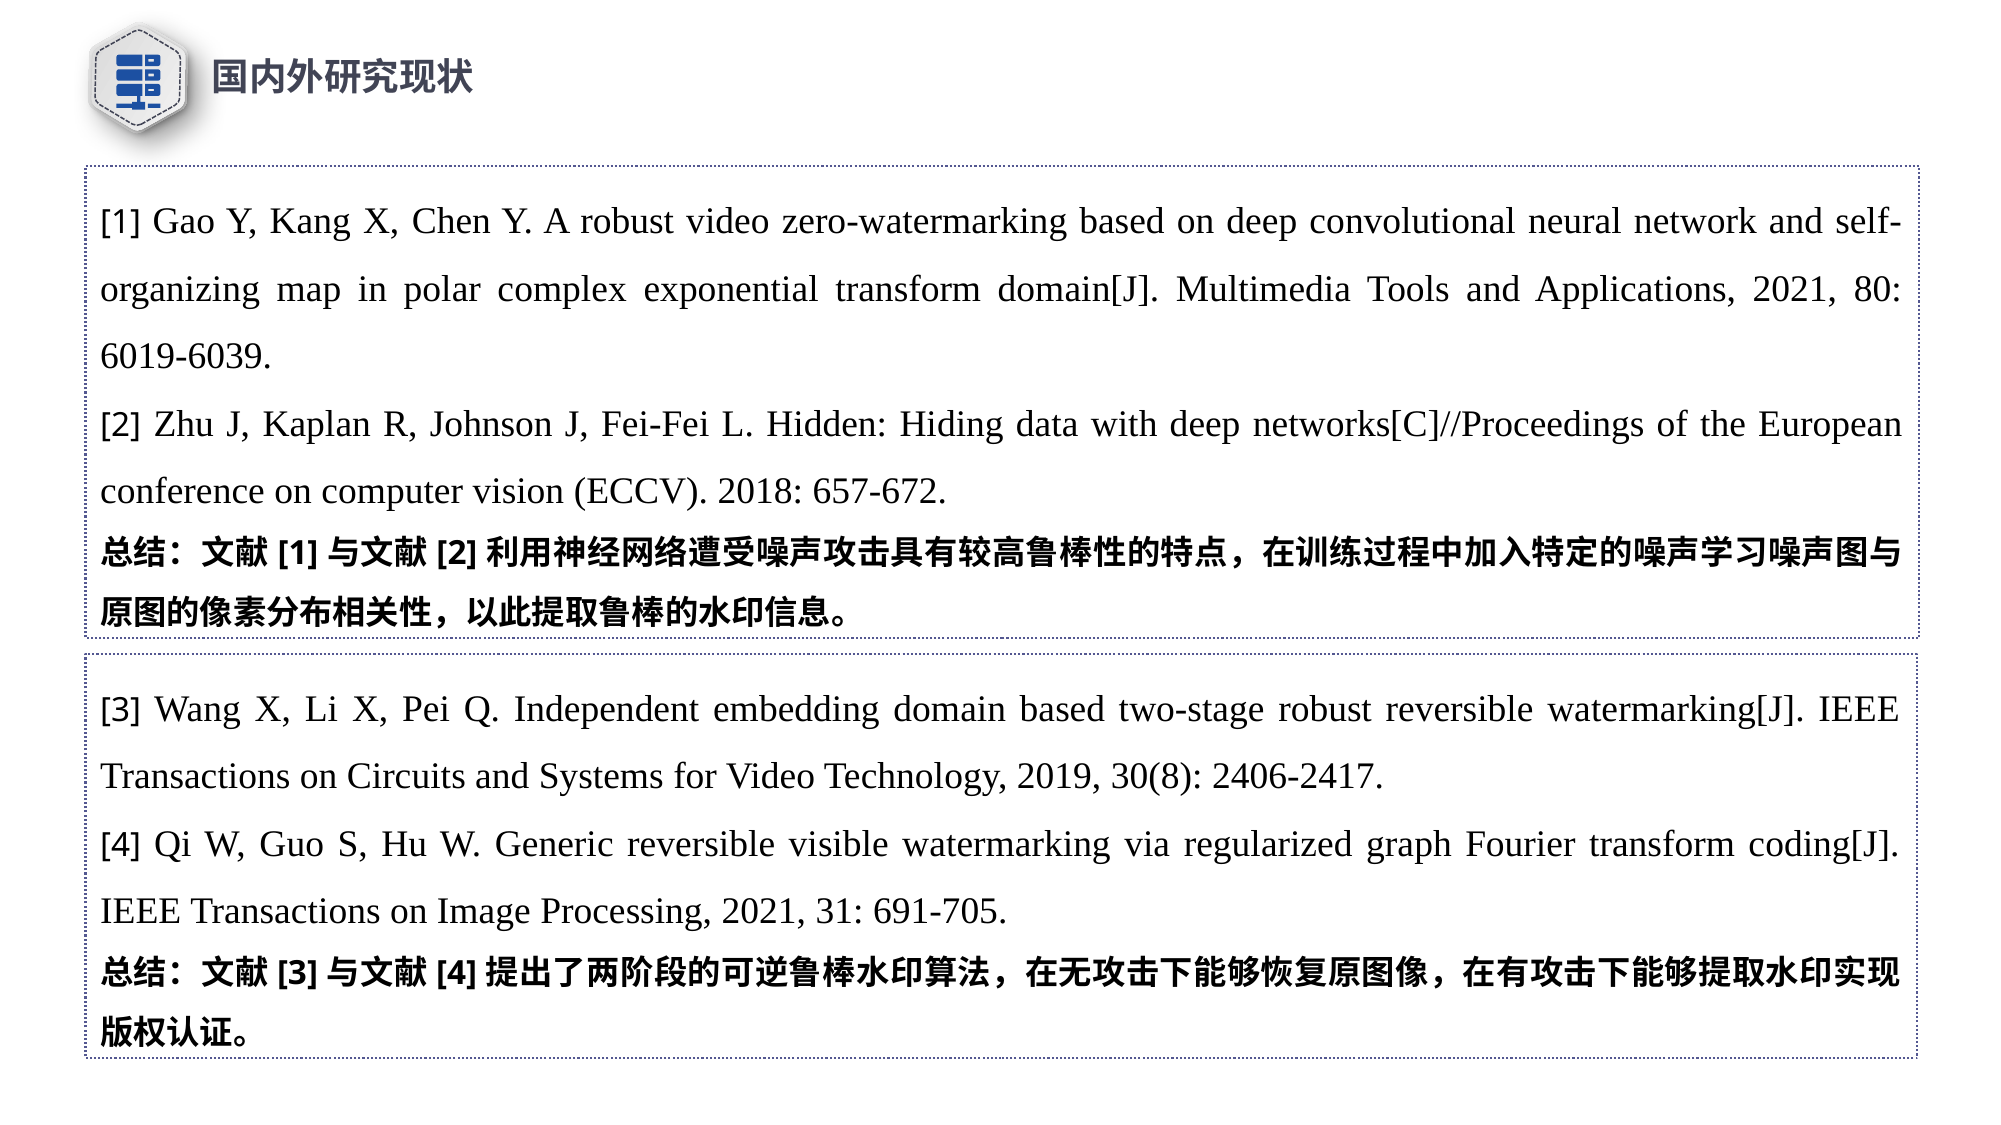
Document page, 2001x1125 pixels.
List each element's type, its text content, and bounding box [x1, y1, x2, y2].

text_box [1] Gao Y, Kang X, Chen Y. A robust video zero-watermarking based on deep convolutional neural network and self-organizing map in polar complex exponential transform domain[J]. Multimedia Tools and Applications, 2021, 80: 6019-6039. [2] Zhu J, Kaplan R, Johnson J, Fei-Fei L. Hidden: Hiding data with deep networks[C]//Proceedings of the European conference on computer vision (ECCV). 2018: 657-672. 总结：文献[1]与文献[2]利用神经网络遭受噪声攻击具有较高鲁棒性的特点，在训练过程中加入特定的噪声学习噪声图与原图的像素分布相关性，以此提取鲁棒的水印信息。 [85, 166, 1920, 639]
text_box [82, 28, 193, 128]
text_box 国内外研究现状 [200, 47, 660, 104]
text_box [3] Wang X, Li X, Pei Q. Independent embedding domain based two-stage robust reversible watermarking[J]. IEEE Transactions on Circuits and Systems for Video Technology, 2019, 30(8): 2406-2417. [4] Qi W, Guo S, Hu W. Generic reversible visible watermarking via regularized graph Fourier transform coding[J]. IEEE Transactions on Image Processing, 2021, 31: 691-705. 总结：文献[3]与文献[4]提出了两阶段的可逆鲁棒水印算法，在无攻击下能够恢复原图像，在有攻击下能够提取水印实现版权认证。 [85, 653, 1917, 1059]
